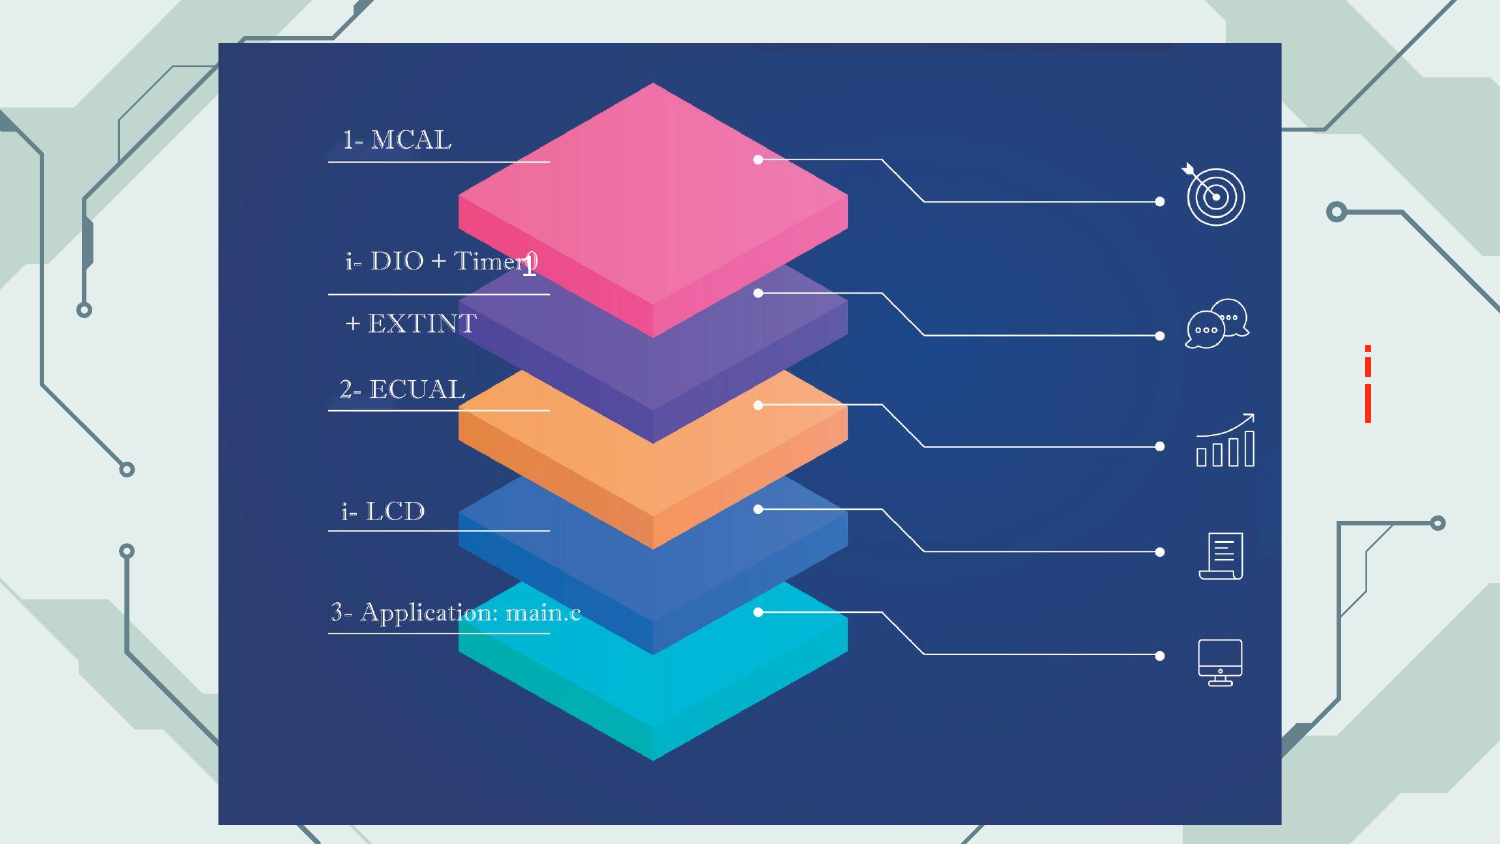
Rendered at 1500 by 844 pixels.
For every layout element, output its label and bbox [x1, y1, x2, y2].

picture [218, 43, 1282, 825]
